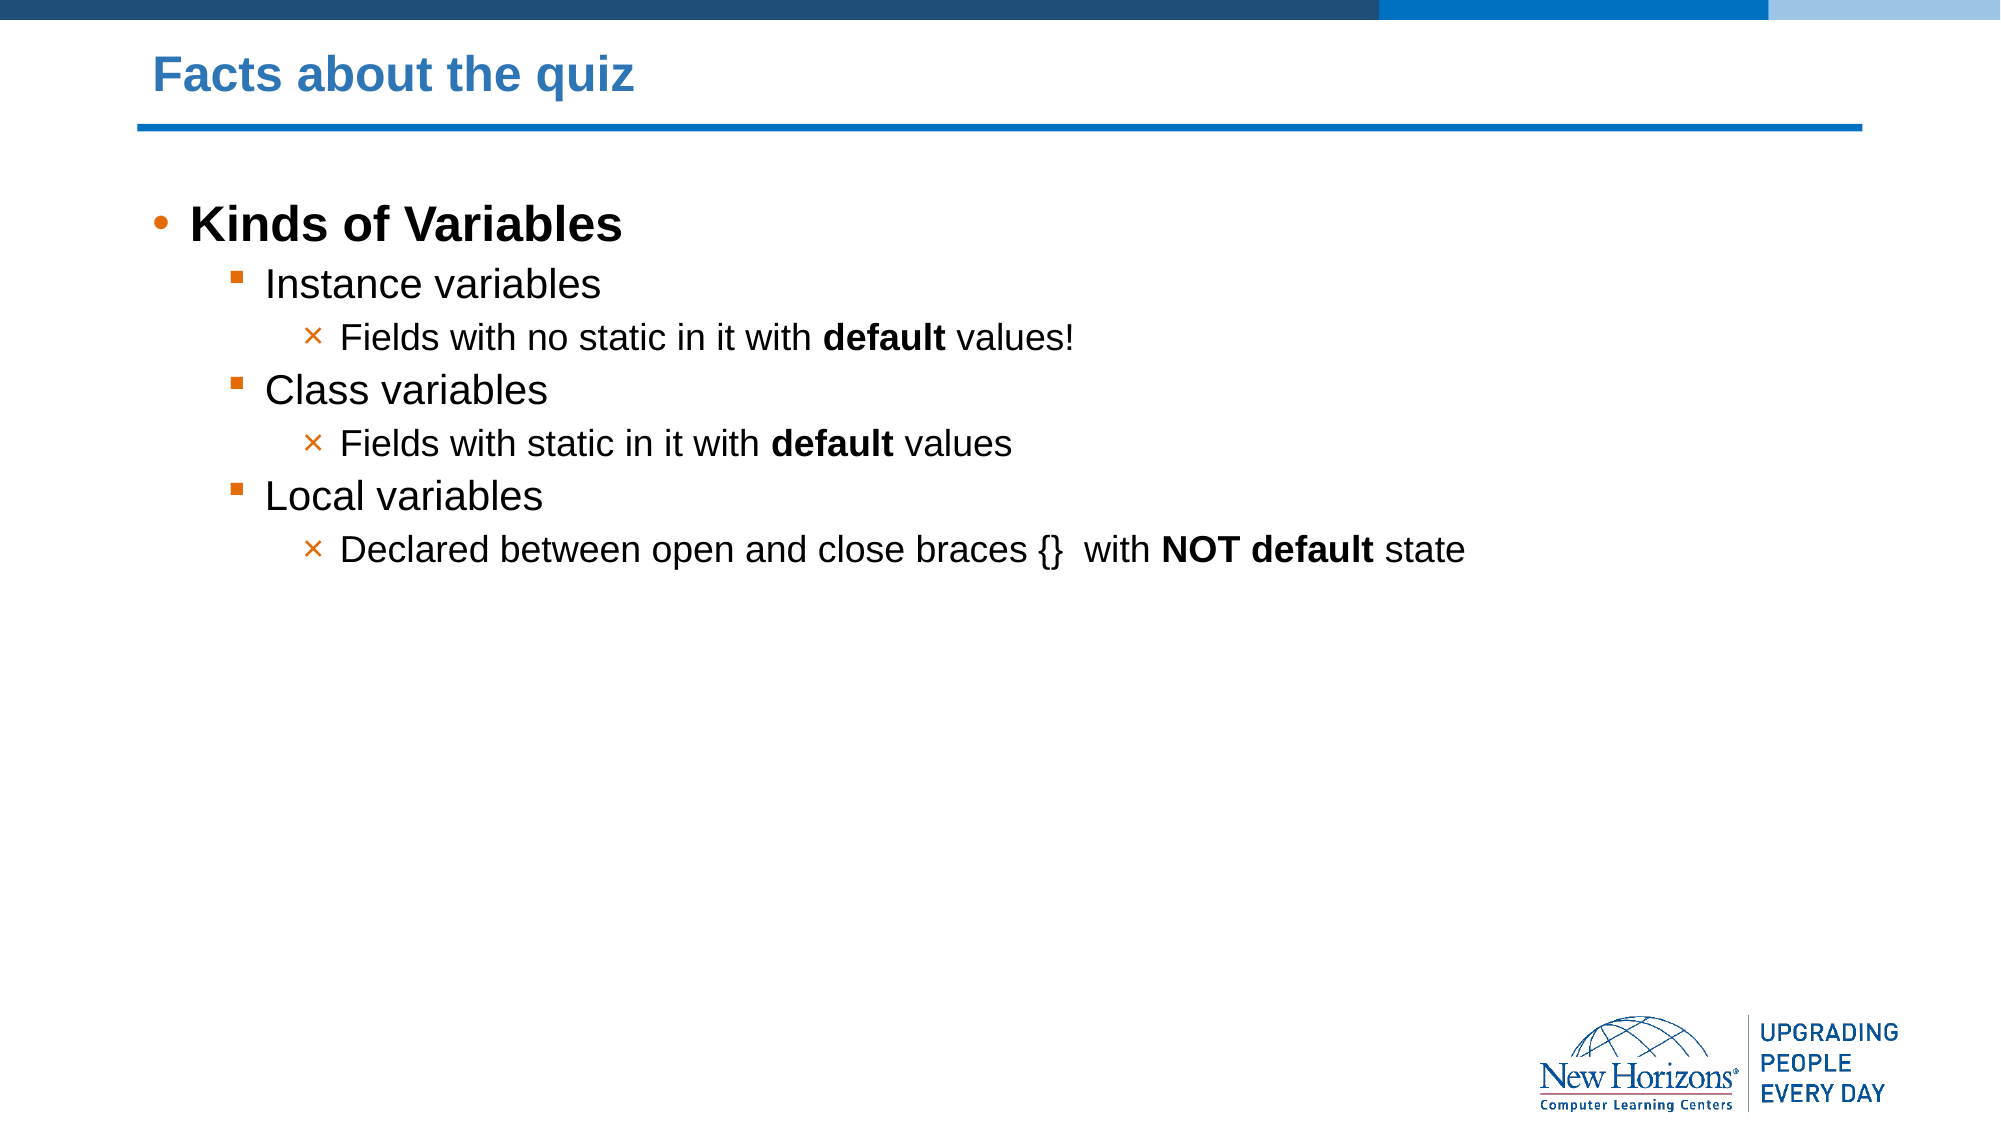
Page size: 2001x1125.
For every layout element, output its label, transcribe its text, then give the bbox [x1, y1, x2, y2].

list Kinds of Variables Instance variables Fields with no static in it with default values! Class variables Fields with static in it with default values Local variables Declared between open and close braces {} with NOT default state [137, 190, 1863, 1013]
picture [1537, 1010, 1904, 1114]
title Facts about the quiz [137, 36, 1863, 115]
